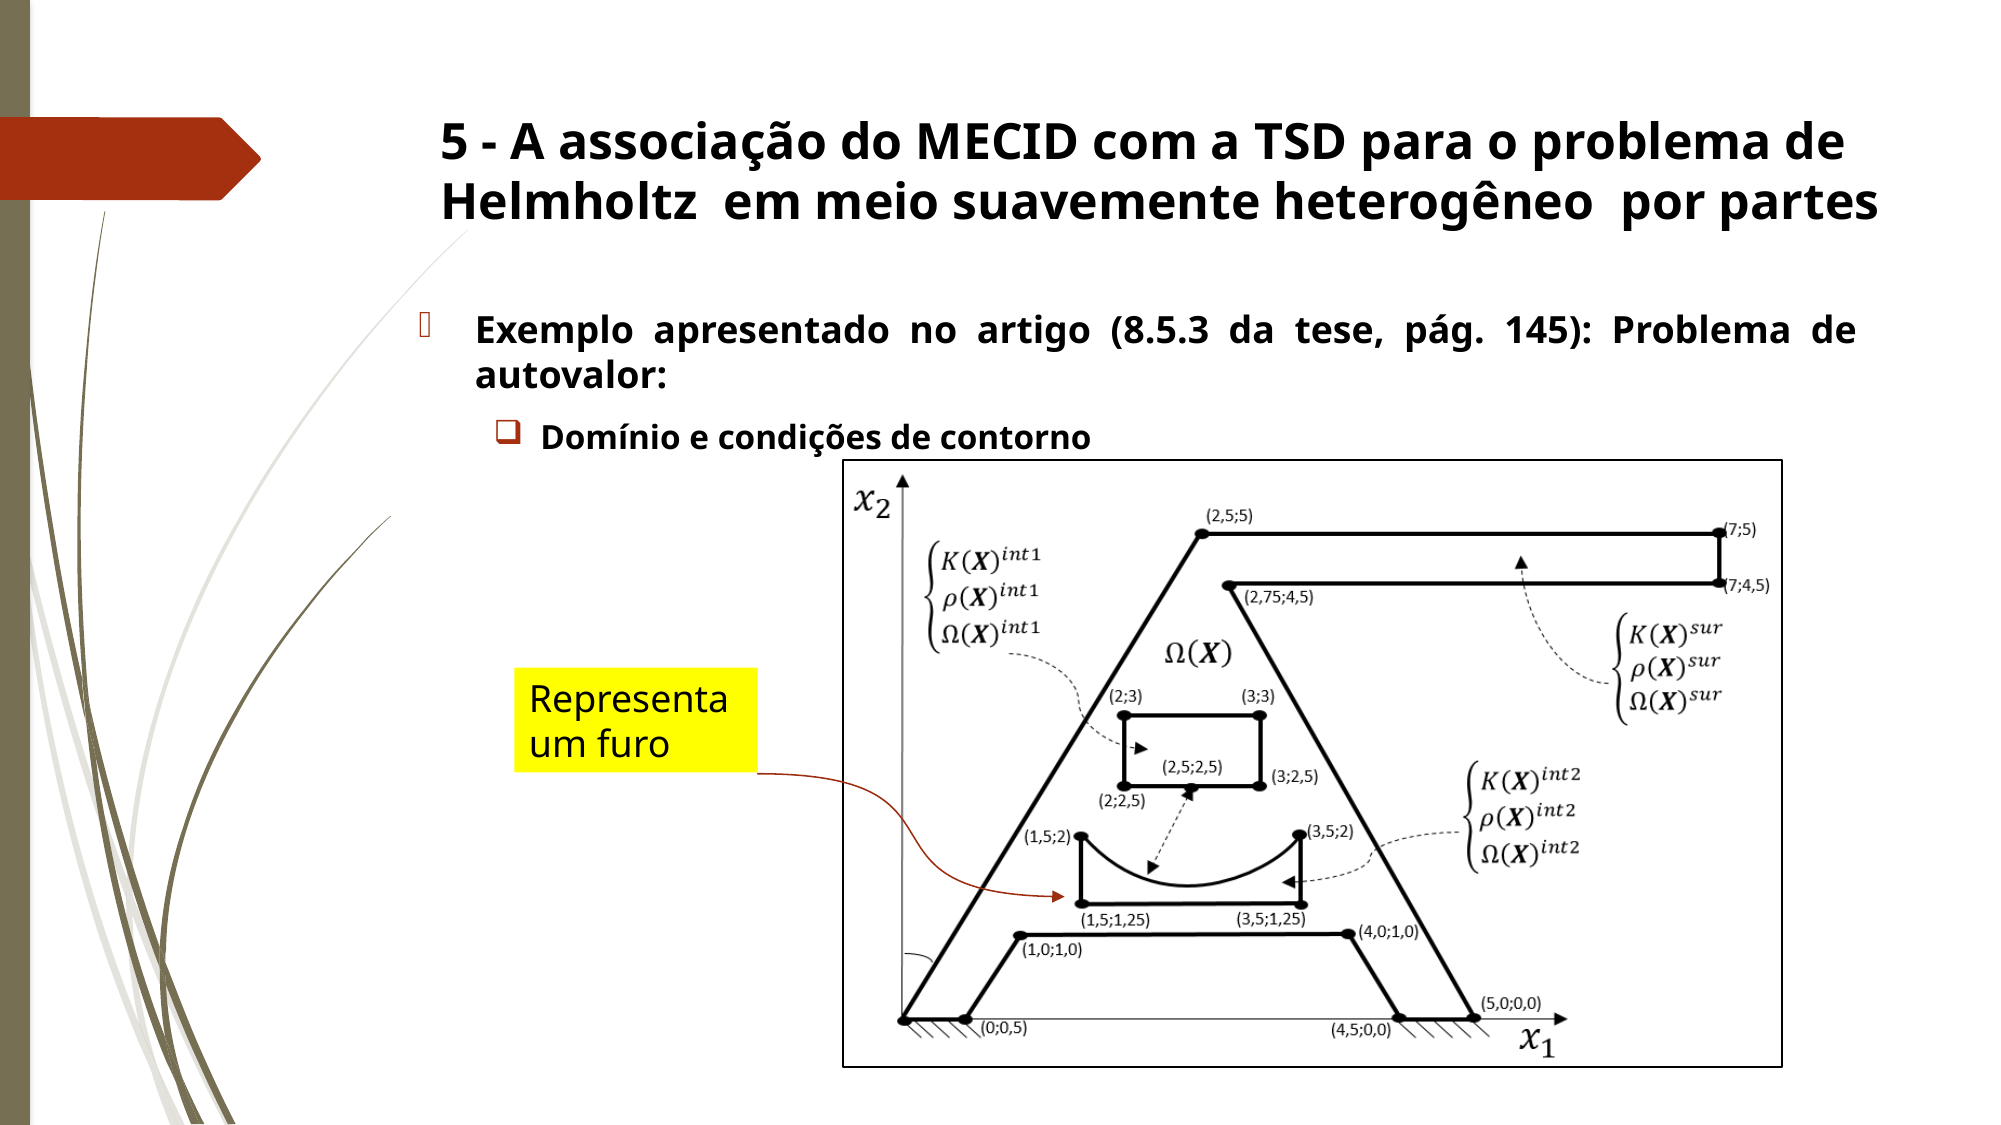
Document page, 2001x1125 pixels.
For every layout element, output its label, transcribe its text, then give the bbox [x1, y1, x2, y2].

text_box Representa um furo [514, 667, 758, 773]
title 5 - A associação do MECID com a TSD para o problema de Helmholtz em meio suavemente heterogêneo por partes [425, 102, 1960, 313]
list Exemplo apresentado no artigo (8.5.3 da tese, pág. 145): Problema de autovalor: Domínio e condições de contorno [403, 298, 1874, 1067]
picture [843, 460, 1781, 1067]
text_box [757, 773, 1065, 897]
